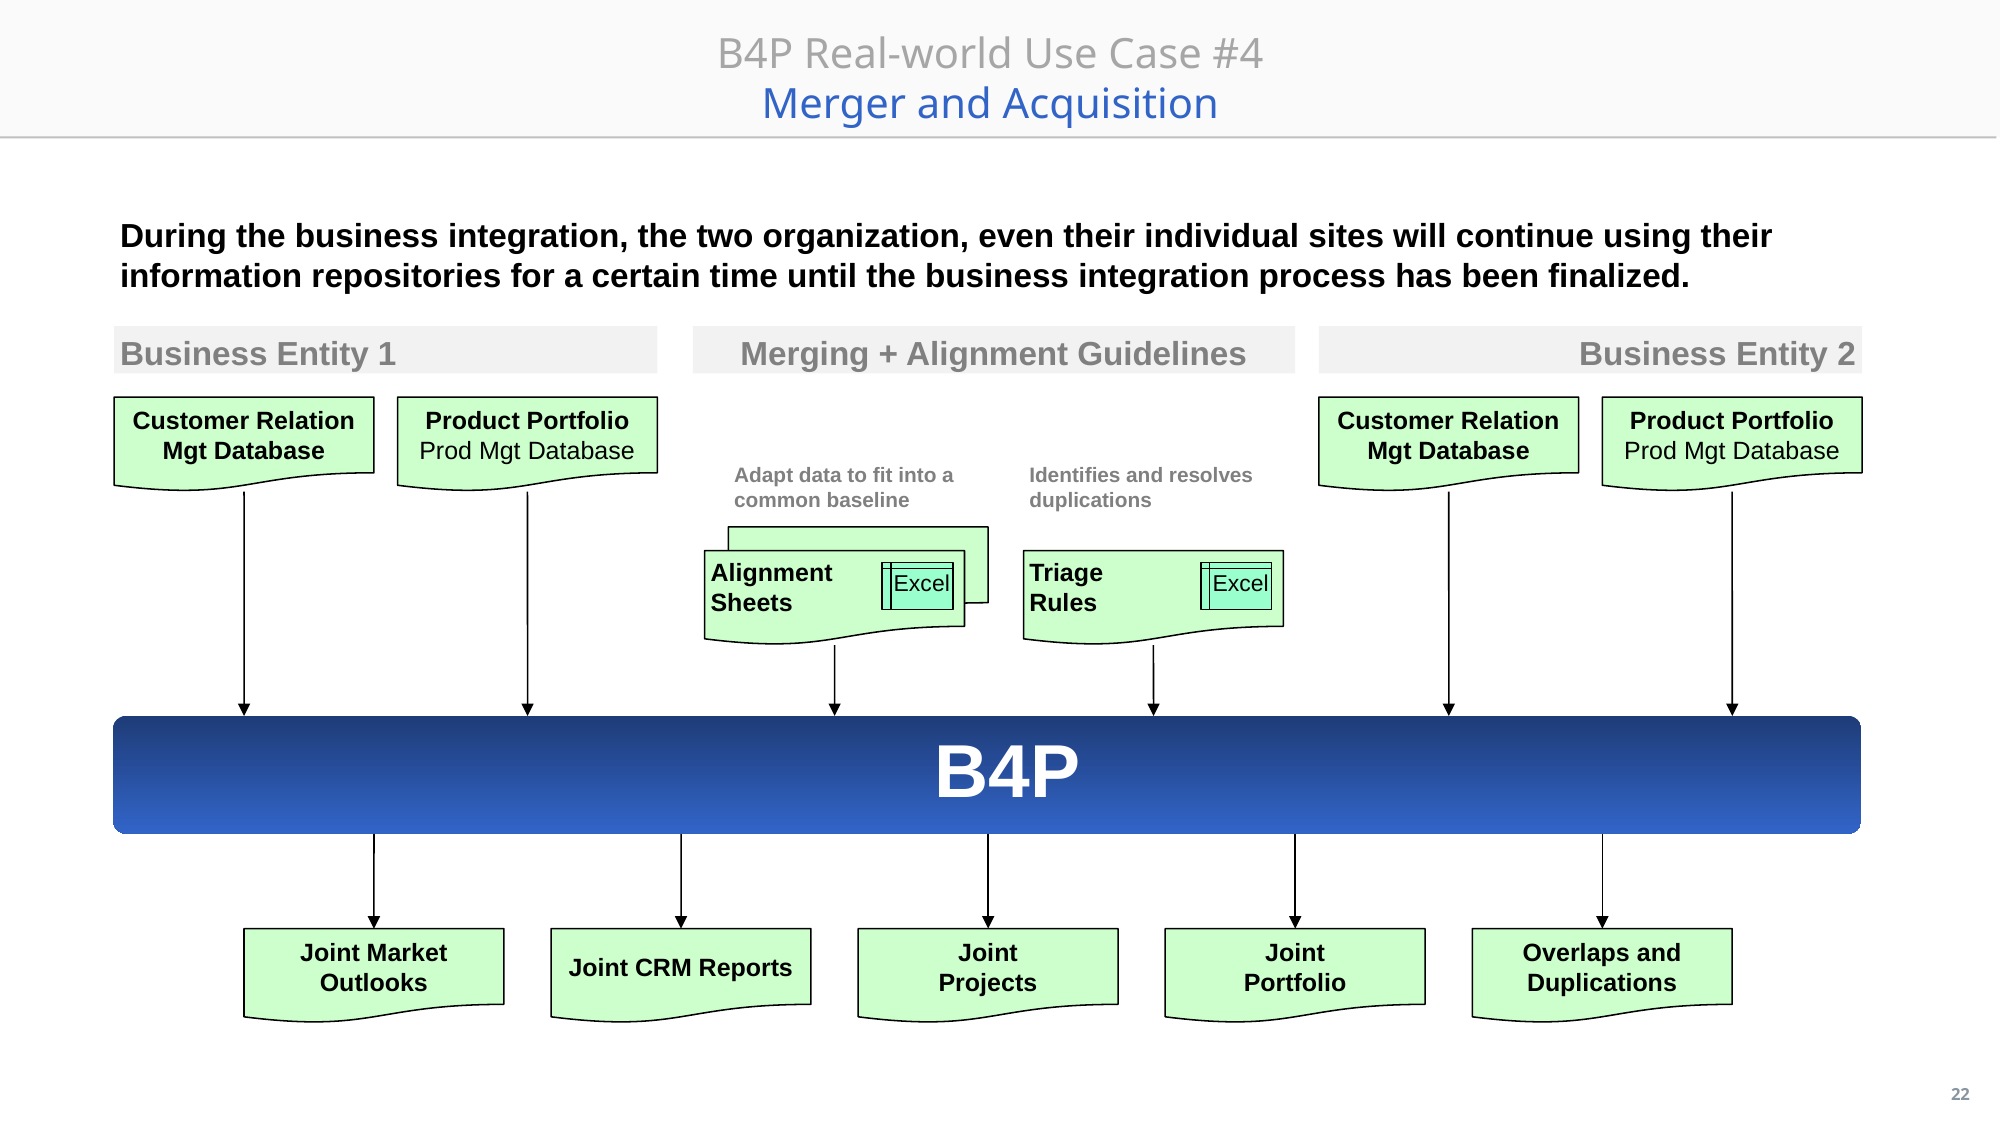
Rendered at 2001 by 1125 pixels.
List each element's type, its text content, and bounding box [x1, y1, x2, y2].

text_box Customer Relation Mgt Database [111, 394, 377, 493]
text_box Triage Rules [1021, 548, 1286, 646]
text_box Joint Portfolio [1163, 926, 1428, 1024]
text_box Merging + Alignment Guidelines [691, 324, 1297, 376]
text_box Product Portfolio Prod Mgt Database [1600, 394, 1865, 493]
text_box Excel [1199, 560, 1274, 612]
text_box [726, 526, 991, 606]
text_box B4P [914, 739, 1101, 796]
title B4P Real-world Use Case #4 Merger and Acquisition [76, 19, 1920, 137]
text_box Joint CRM Reports [549, 926, 814, 1024]
text_box Joint Projects [856, 926, 1121, 1024]
text_box Adapt data to fit into a common baseline [726, 454, 990, 529]
text_box Alignment Sheets [702, 548, 967, 646]
text_box Business Entity 2 [1317, 324, 1864, 376]
text_box Excel [880, 560, 955, 612]
text_box Identifies and resolves duplications [1021, 454, 1285, 529]
text_box Overlaps and Duplications [1470, 926, 1735, 1024]
text_box Business Entity 1 [112, 324, 659, 376]
text_box Customer Relation Mgt Database [1316, 394, 1581, 493]
text_box Joint Market Outlooks [241, 926, 506, 1024]
text_box [113, 715, 1862, 834]
text_box Product Portfolio Prod Mgt Database [395, 394, 660, 493]
text_box During the business integration, the two organization, even their individual sites will continue using their information repositories for a certain time until the business integration process has been finalized. [112, 206, 1876, 281]
